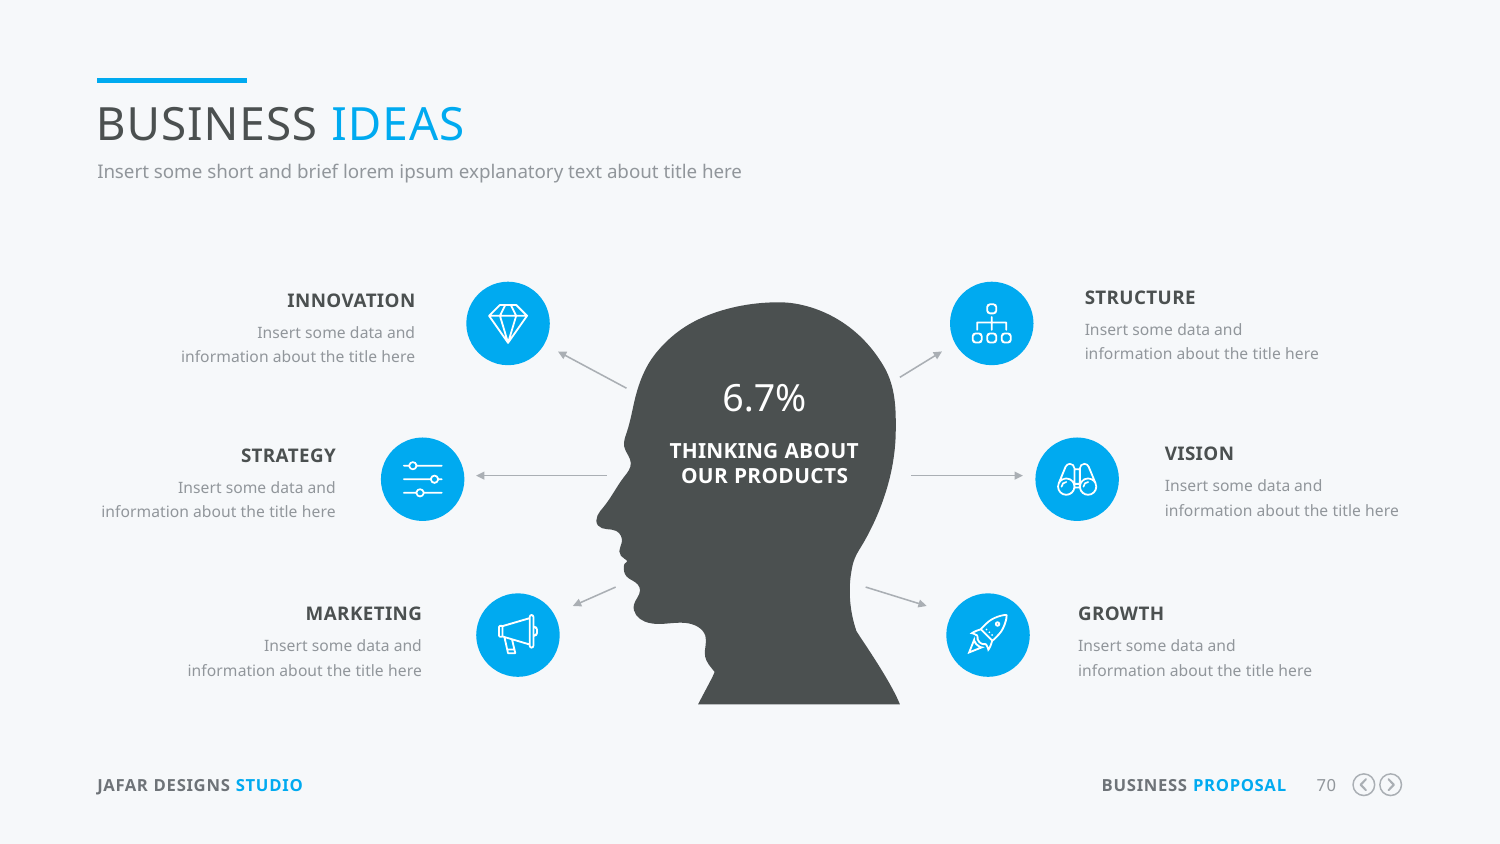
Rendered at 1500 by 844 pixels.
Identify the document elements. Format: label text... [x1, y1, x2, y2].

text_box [899, 351, 943, 378]
list Business ideas [95, 94, 1401, 158]
list Insert some short and brief lorem ipsum explanatory text about title here [97, 157, 1403, 181]
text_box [1164, 441, 1401, 517]
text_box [946, 593, 1030, 677]
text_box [100, 443, 336, 522]
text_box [1078, 601, 1314, 677]
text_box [466, 281, 550, 366]
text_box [1084, 285, 1321, 361]
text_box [865, 587, 927, 606]
text_box 6.7% [659, 374, 870, 420]
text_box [572, 587, 616, 606]
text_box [1035, 437, 1119, 521]
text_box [949, 281, 1034, 366]
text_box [476, 593, 560, 677]
text_box [596, 302, 900, 705]
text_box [179, 288, 416, 367]
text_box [558, 351, 627, 389]
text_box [186, 601, 422, 680]
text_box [380, 437, 465, 521]
text_box Thinking about our products [659, 437, 870, 488]
